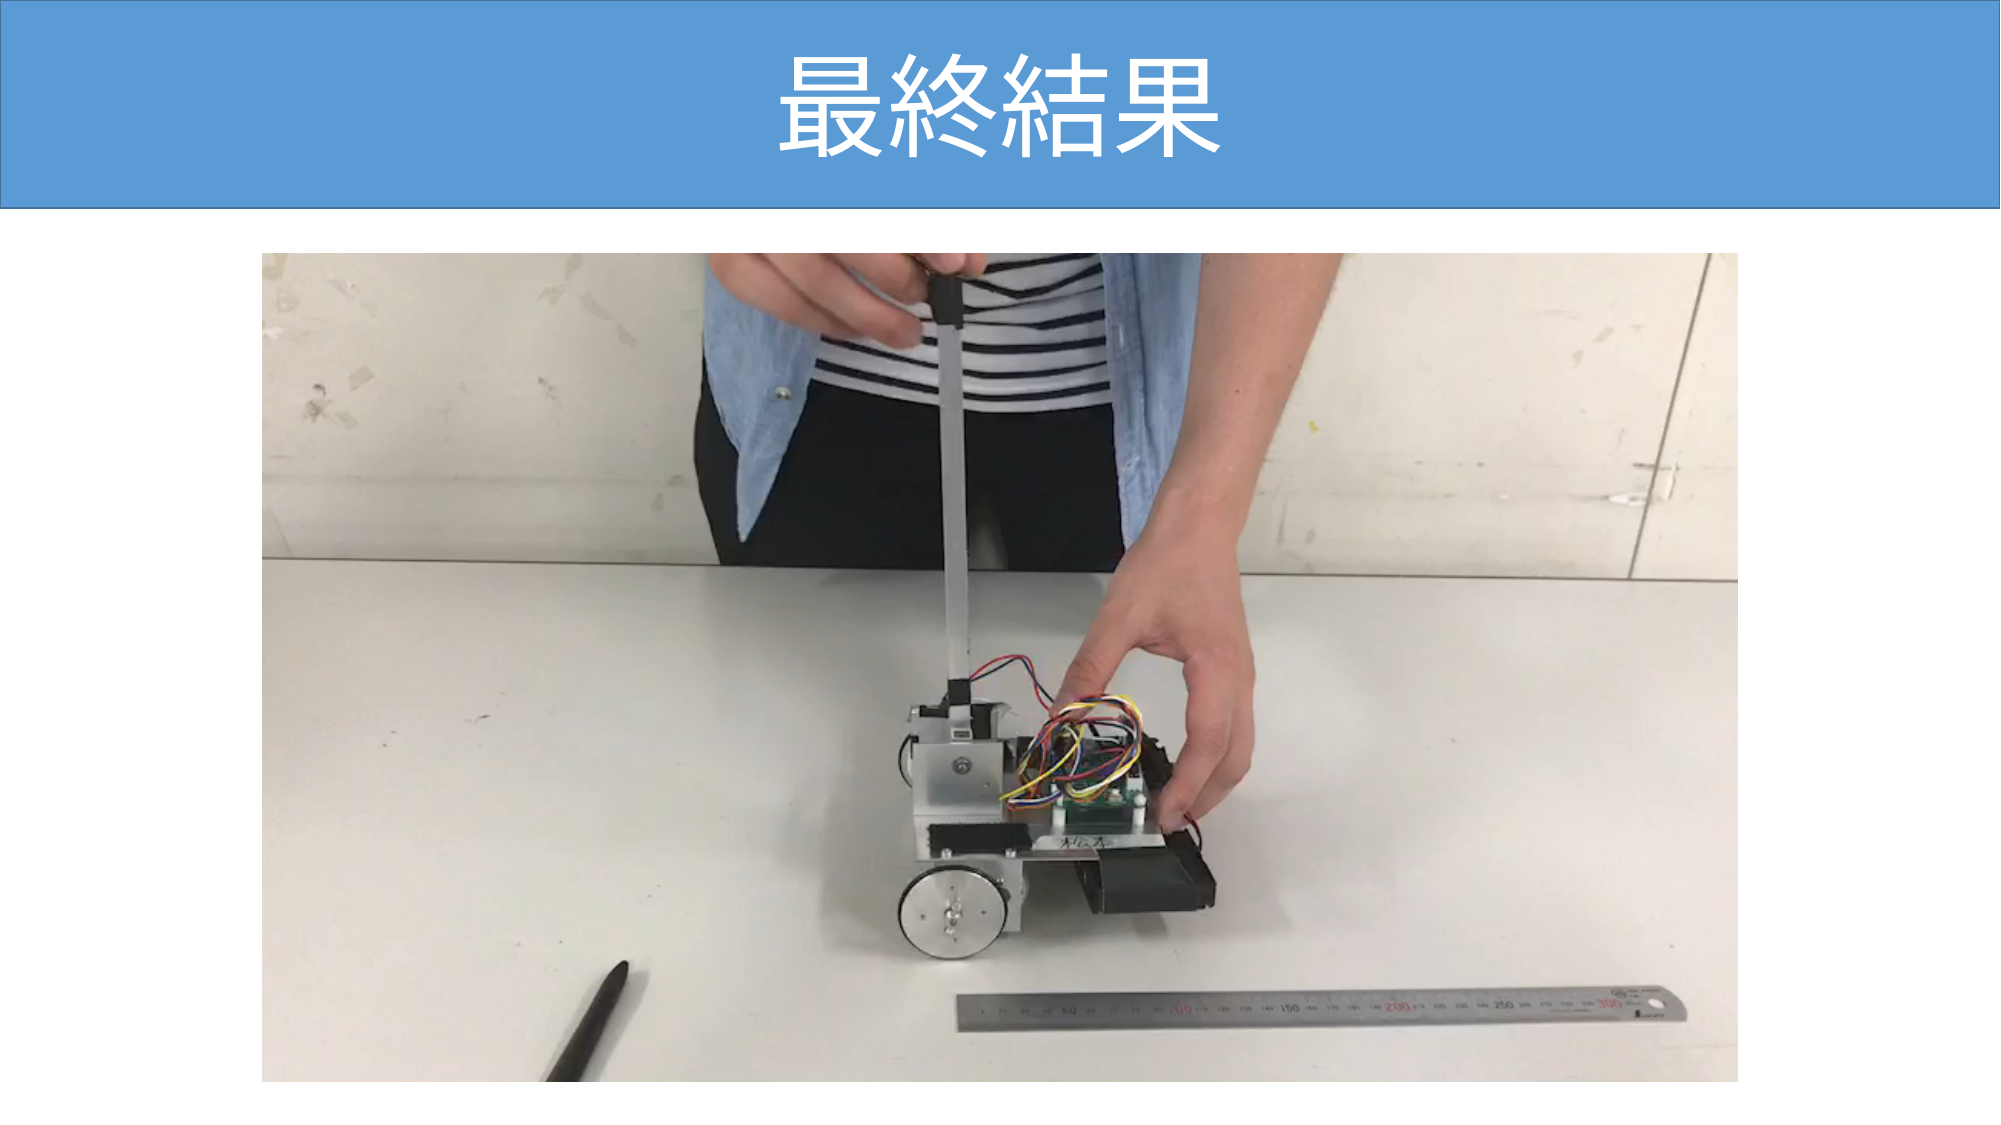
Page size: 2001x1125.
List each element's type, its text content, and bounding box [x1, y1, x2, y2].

text_box [0, 0, 2000, 209]
text_box 最終結果 [760, 28, 1240, 178]
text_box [262, 252, 1738, 1083]
